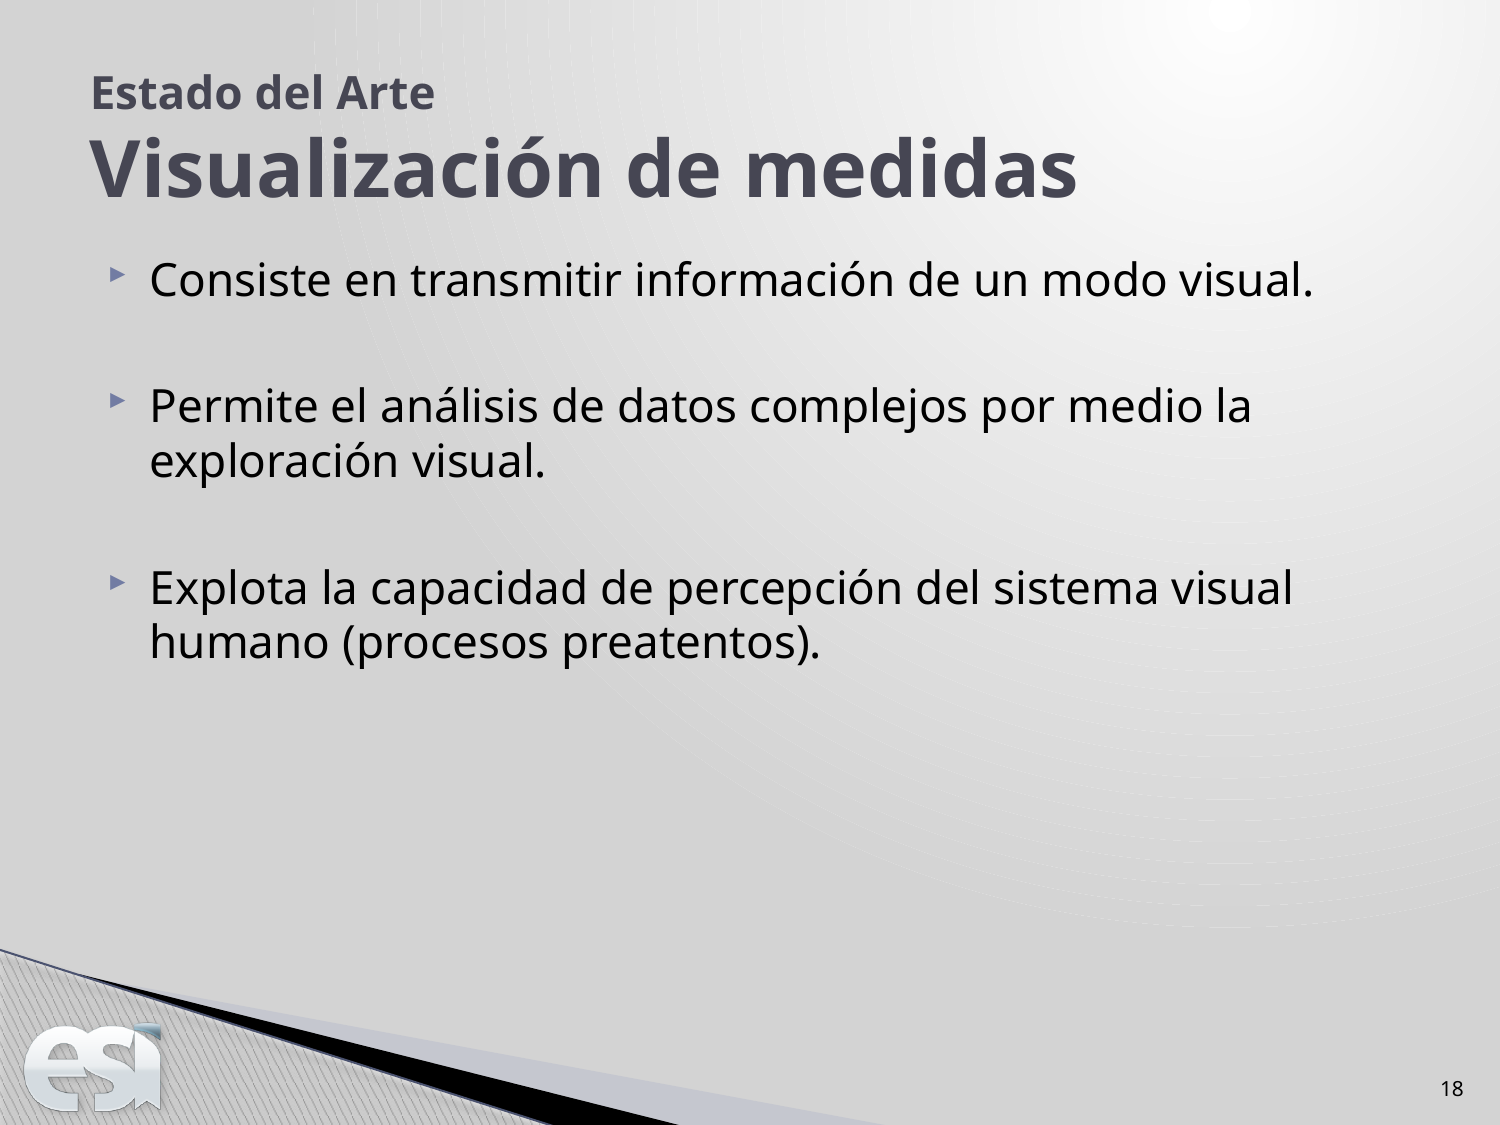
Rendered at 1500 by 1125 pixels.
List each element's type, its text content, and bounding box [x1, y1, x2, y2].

list Consiste en transmitir información de un modo visual. Permite el análisis de datos complejos por medio la exploración visual. Explota la capacidad de percepción del sistema visual humano (procesos preatentos). [75, 243, 1425, 986]
slide_number 18 [1418, 1051, 1479, 1112]
picture [17, 1017, 172, 1116]
title Estado del Arte Visualización de medidas [75, 45, 1425, 233]
